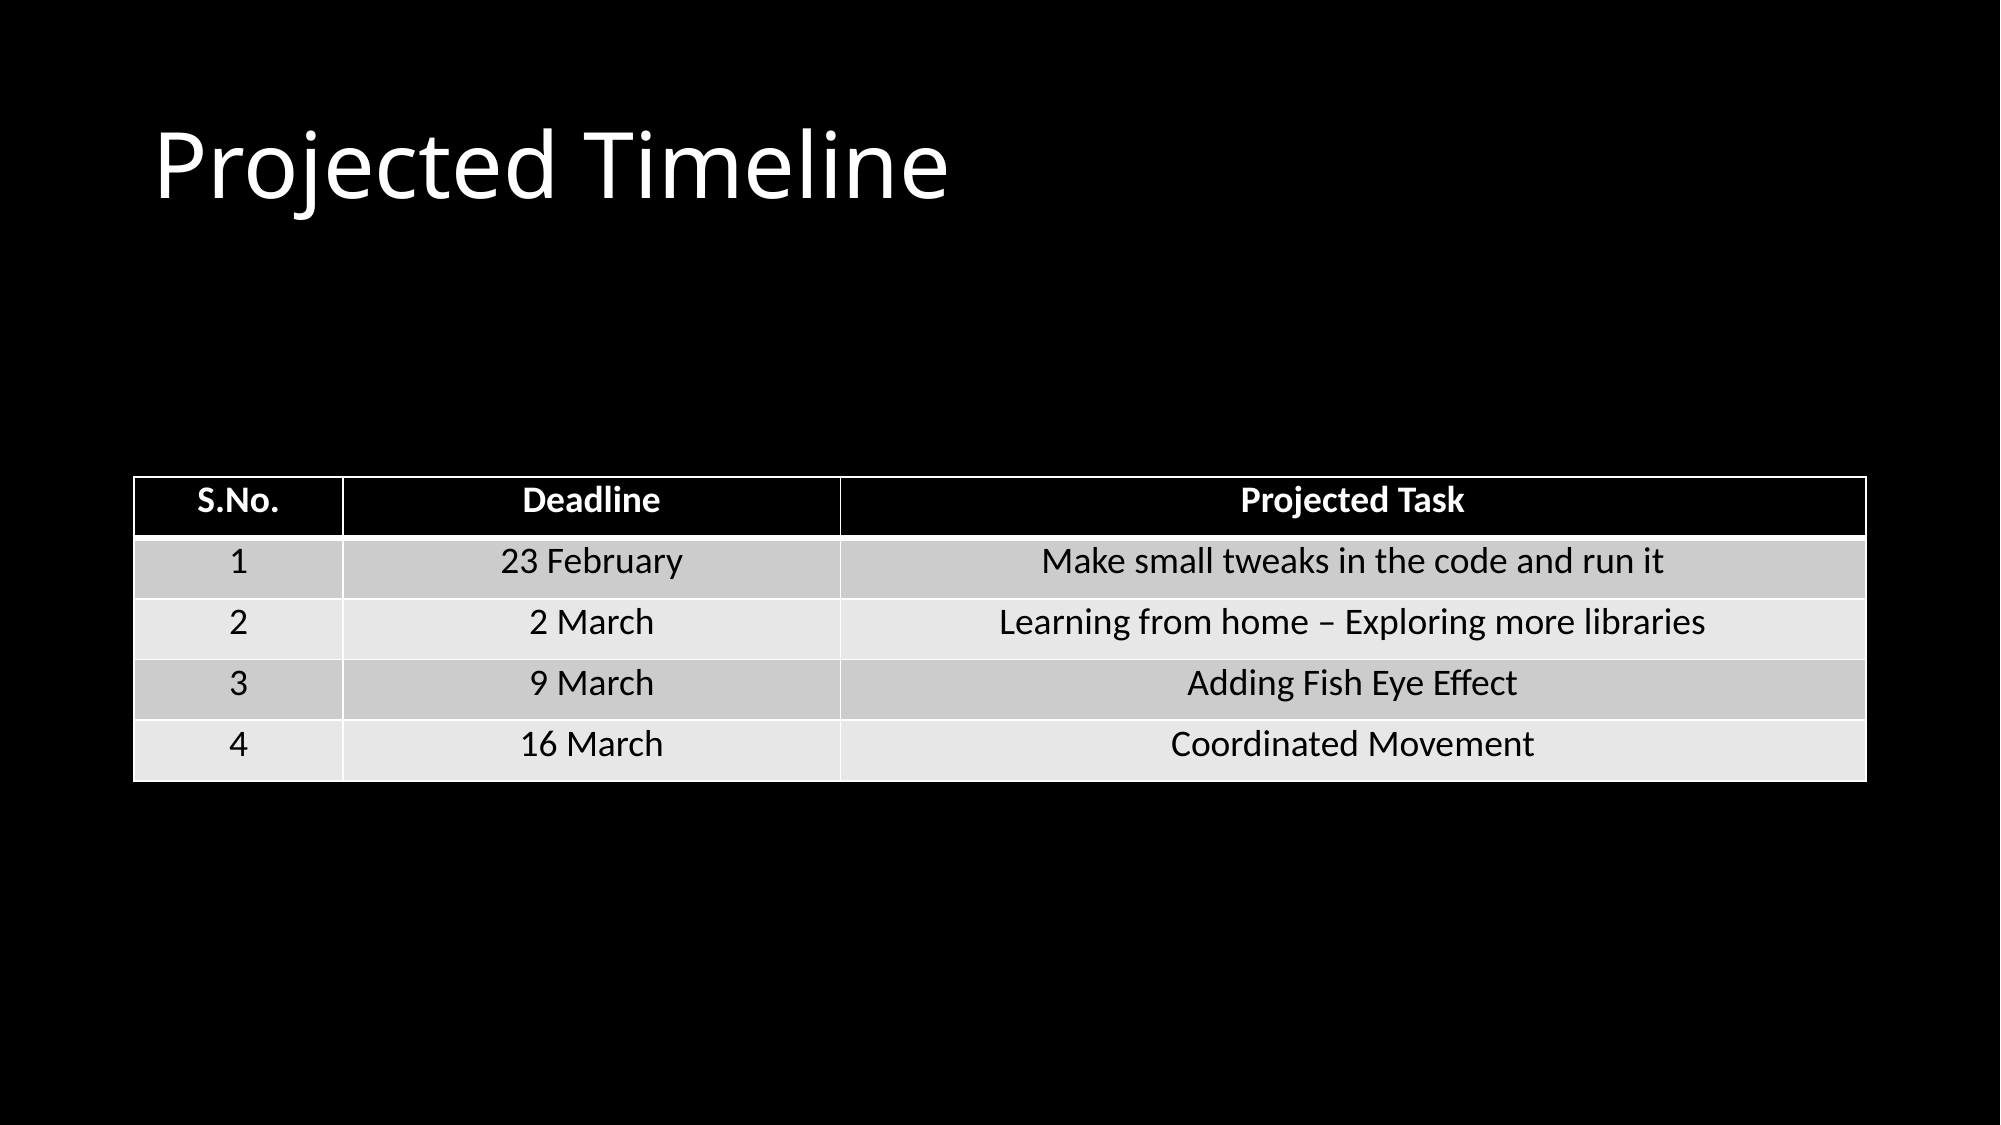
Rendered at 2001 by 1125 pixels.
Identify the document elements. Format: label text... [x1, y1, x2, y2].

table_cell 16 March [344, 721, 840, 780]
table_cell 9 March [344, 660, 840, 719]
table_cell 1 [135, 541, 342, 598]
title Projected Timeline [137, 59, 1863, 278]
table_cell 2 [135, 600, 342, 659]
table_cell 4 [135, 721, 342, 780]
table_header Projected Task [841, 478, 1865, 535]
table_cell 3 [135, 660, 342, 719]
table_cell Coordinated Movement [841, 721, 1865, 780]
table_header S.No. [135, 478, 342, 535]
table_cell Learning from home – Exploring more libraries [841, 600, 1865, 659]
table_cell Adding Fish Eye Effect [841, 660, 1865, 719]
table_cell Make small tweaks in the code and run it [841, 541, 1865, 598]
table_header Deadline [344, 478, 840, 535]
table_cell 23 February [344, 541, 840, 598]
table_cell 2 March [344, 600, 840, 659]
